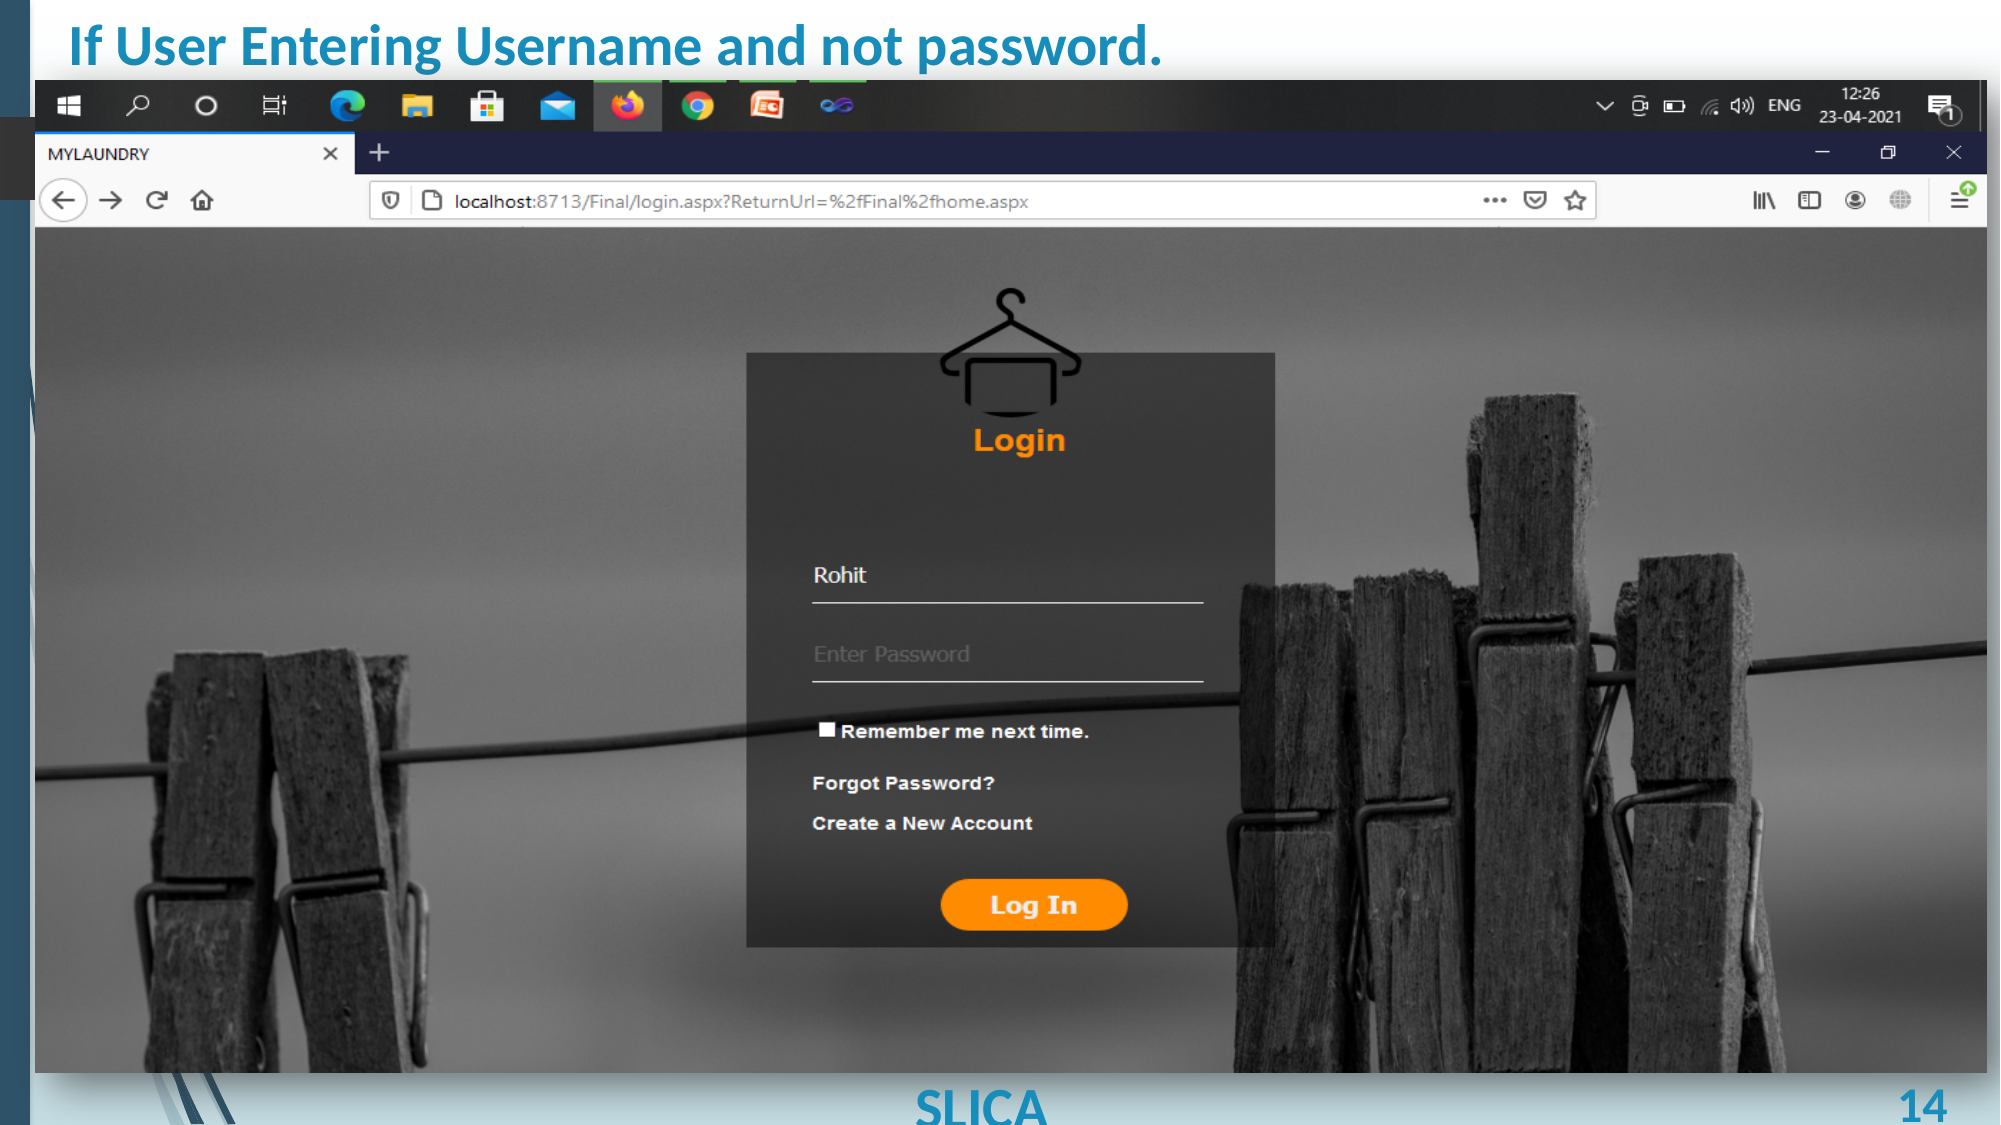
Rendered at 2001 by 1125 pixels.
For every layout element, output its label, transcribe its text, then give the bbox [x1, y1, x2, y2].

text_box SLICA [900, 1081, 1087, 1125]
text_box 14 [1882, 1065, 2000, 1125]
title If User Entering Username and not password. [53, 0, 1908, 67]
picture [34, 79, 1987, 1073]
